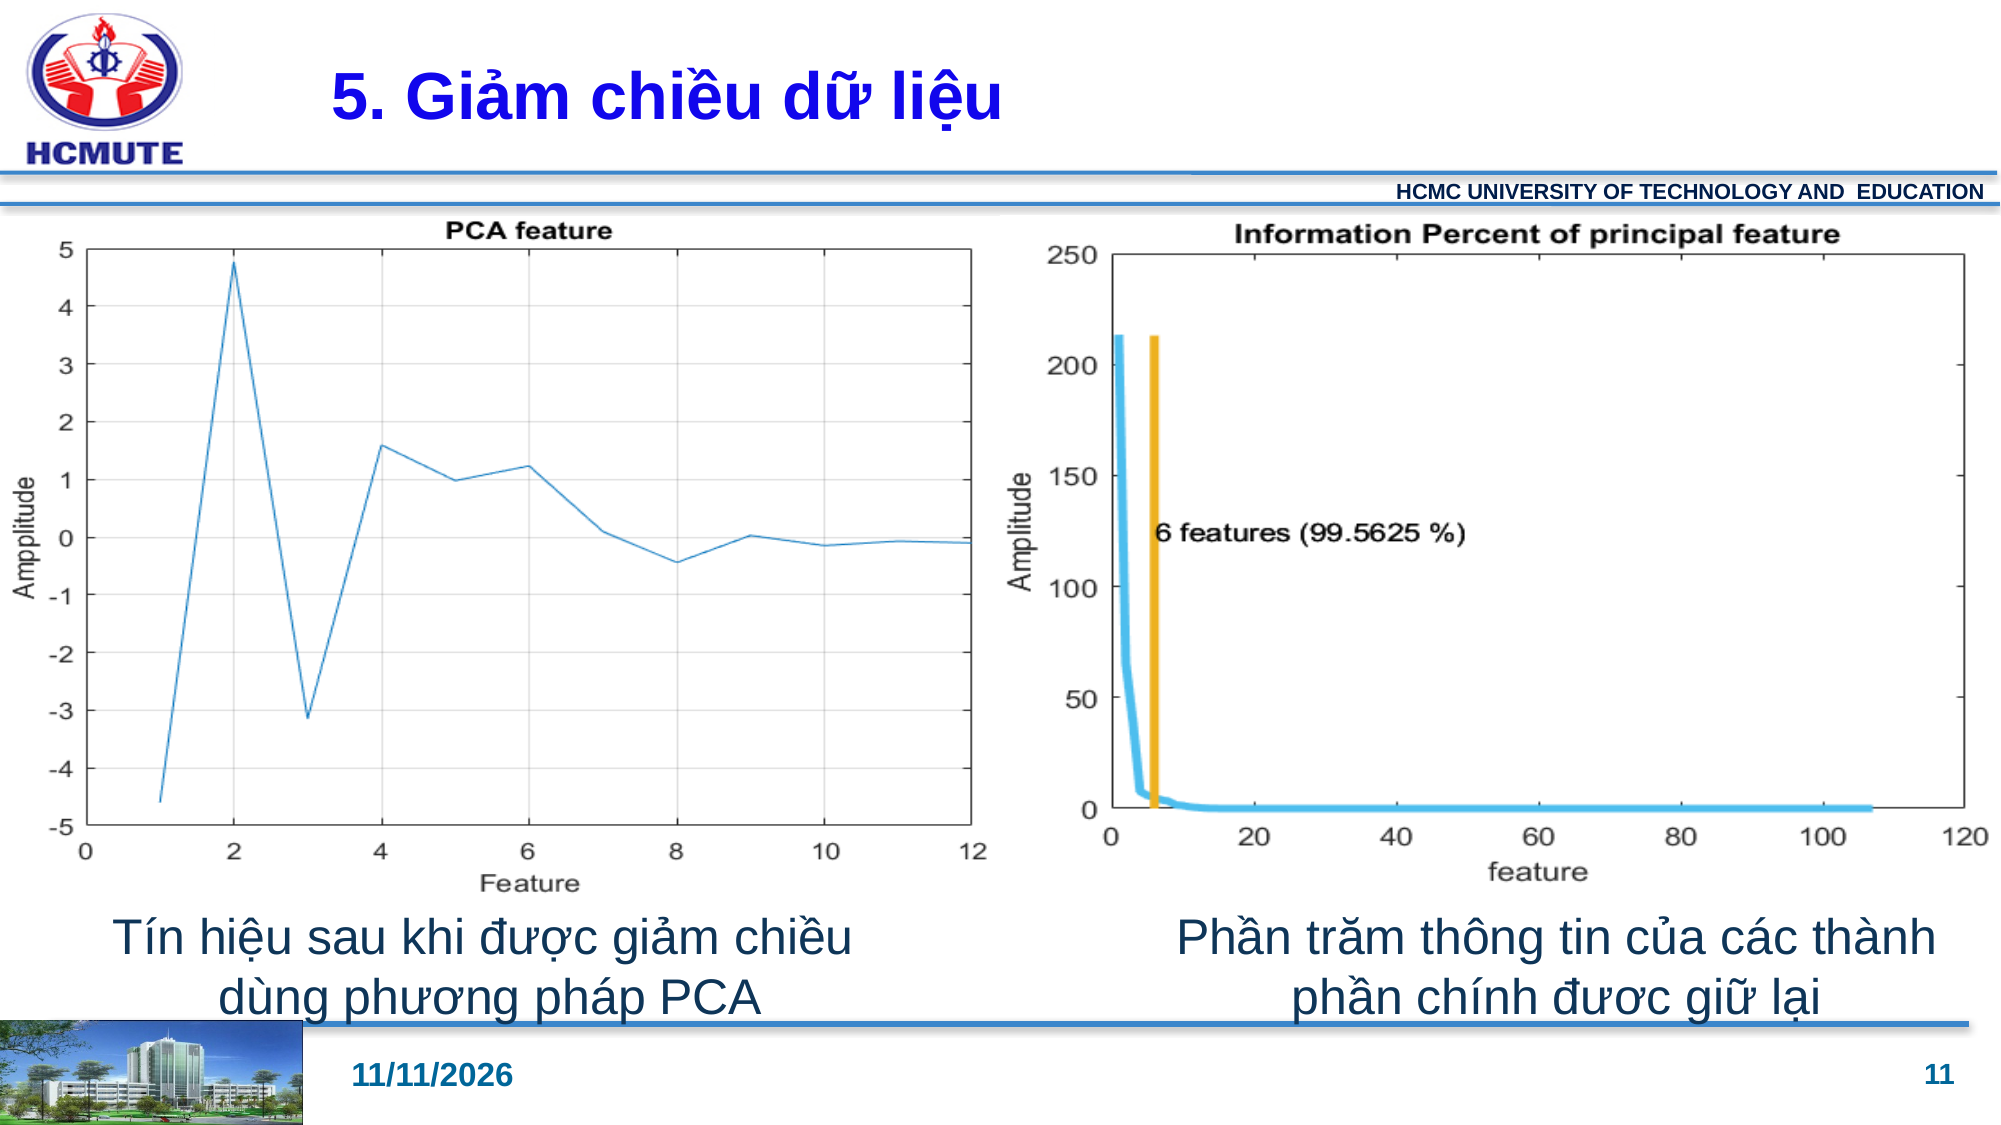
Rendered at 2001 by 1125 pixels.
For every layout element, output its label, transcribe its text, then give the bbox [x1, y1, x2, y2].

text_box Tín hiệu sau khi được giảm chiều dùng phương pháp PCA [78, 912, 904, 1032]
picture [0, 1020, 303, 1125]
picture [0, 215, 2000, 904]
slide_number 11 [1502, 1042, 1970, 1103]
title 5. Giảm chiều dữ liệu [316, 53, 1950, 134]
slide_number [336, 1042, 803, 1103]
text_box Phần trăm thông tin của các thành phần chính đươc giữ lại [1144, 896, 1970, 1032]
picture [24, 5, 215, 167]
